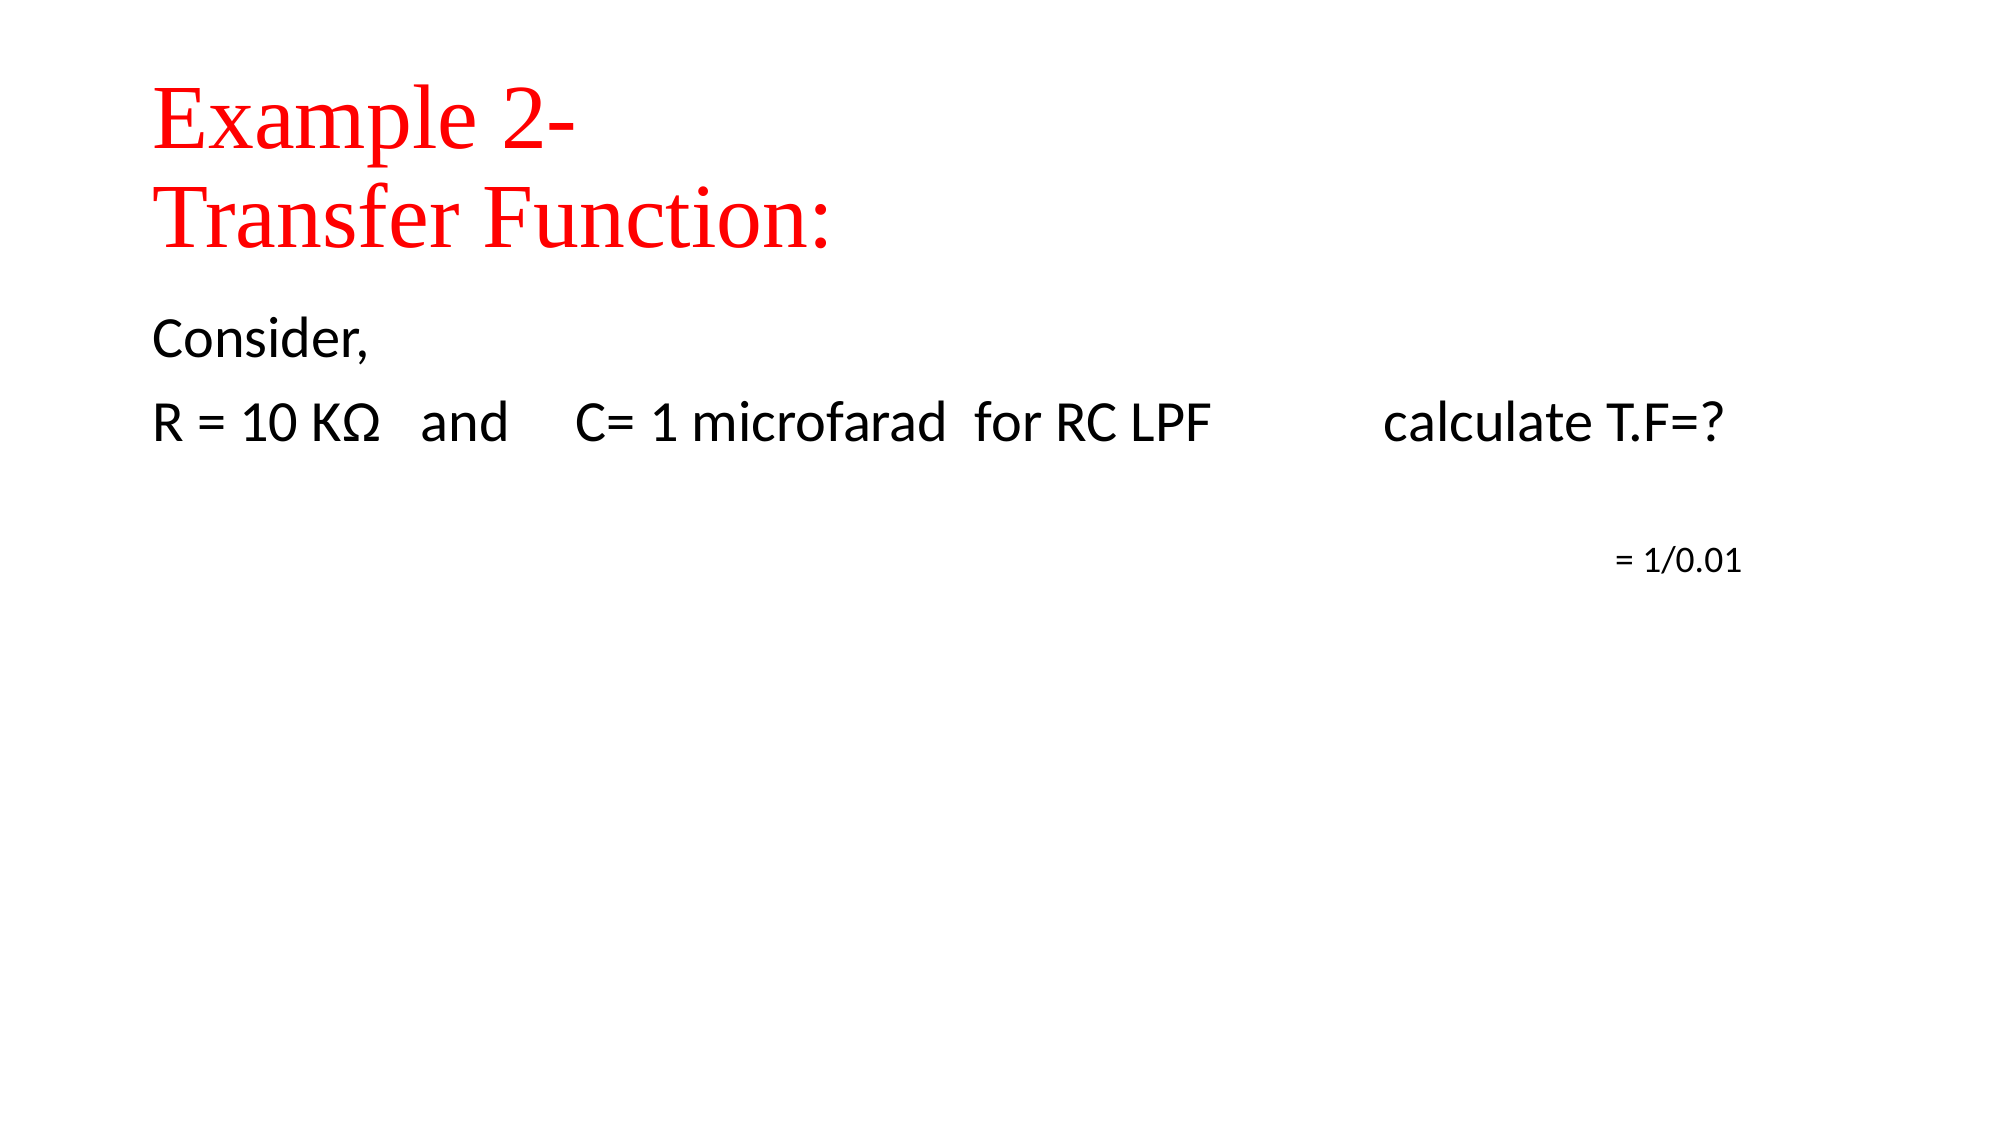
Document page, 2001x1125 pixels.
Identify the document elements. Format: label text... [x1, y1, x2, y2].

title Example 2- Transfer Function: [137, 59, 1863, 278]
list Consider, R = 10 KΩ and C= 1 microfarad for RC LPF calculate T.F=? [137, 299, 1863, 1014]
